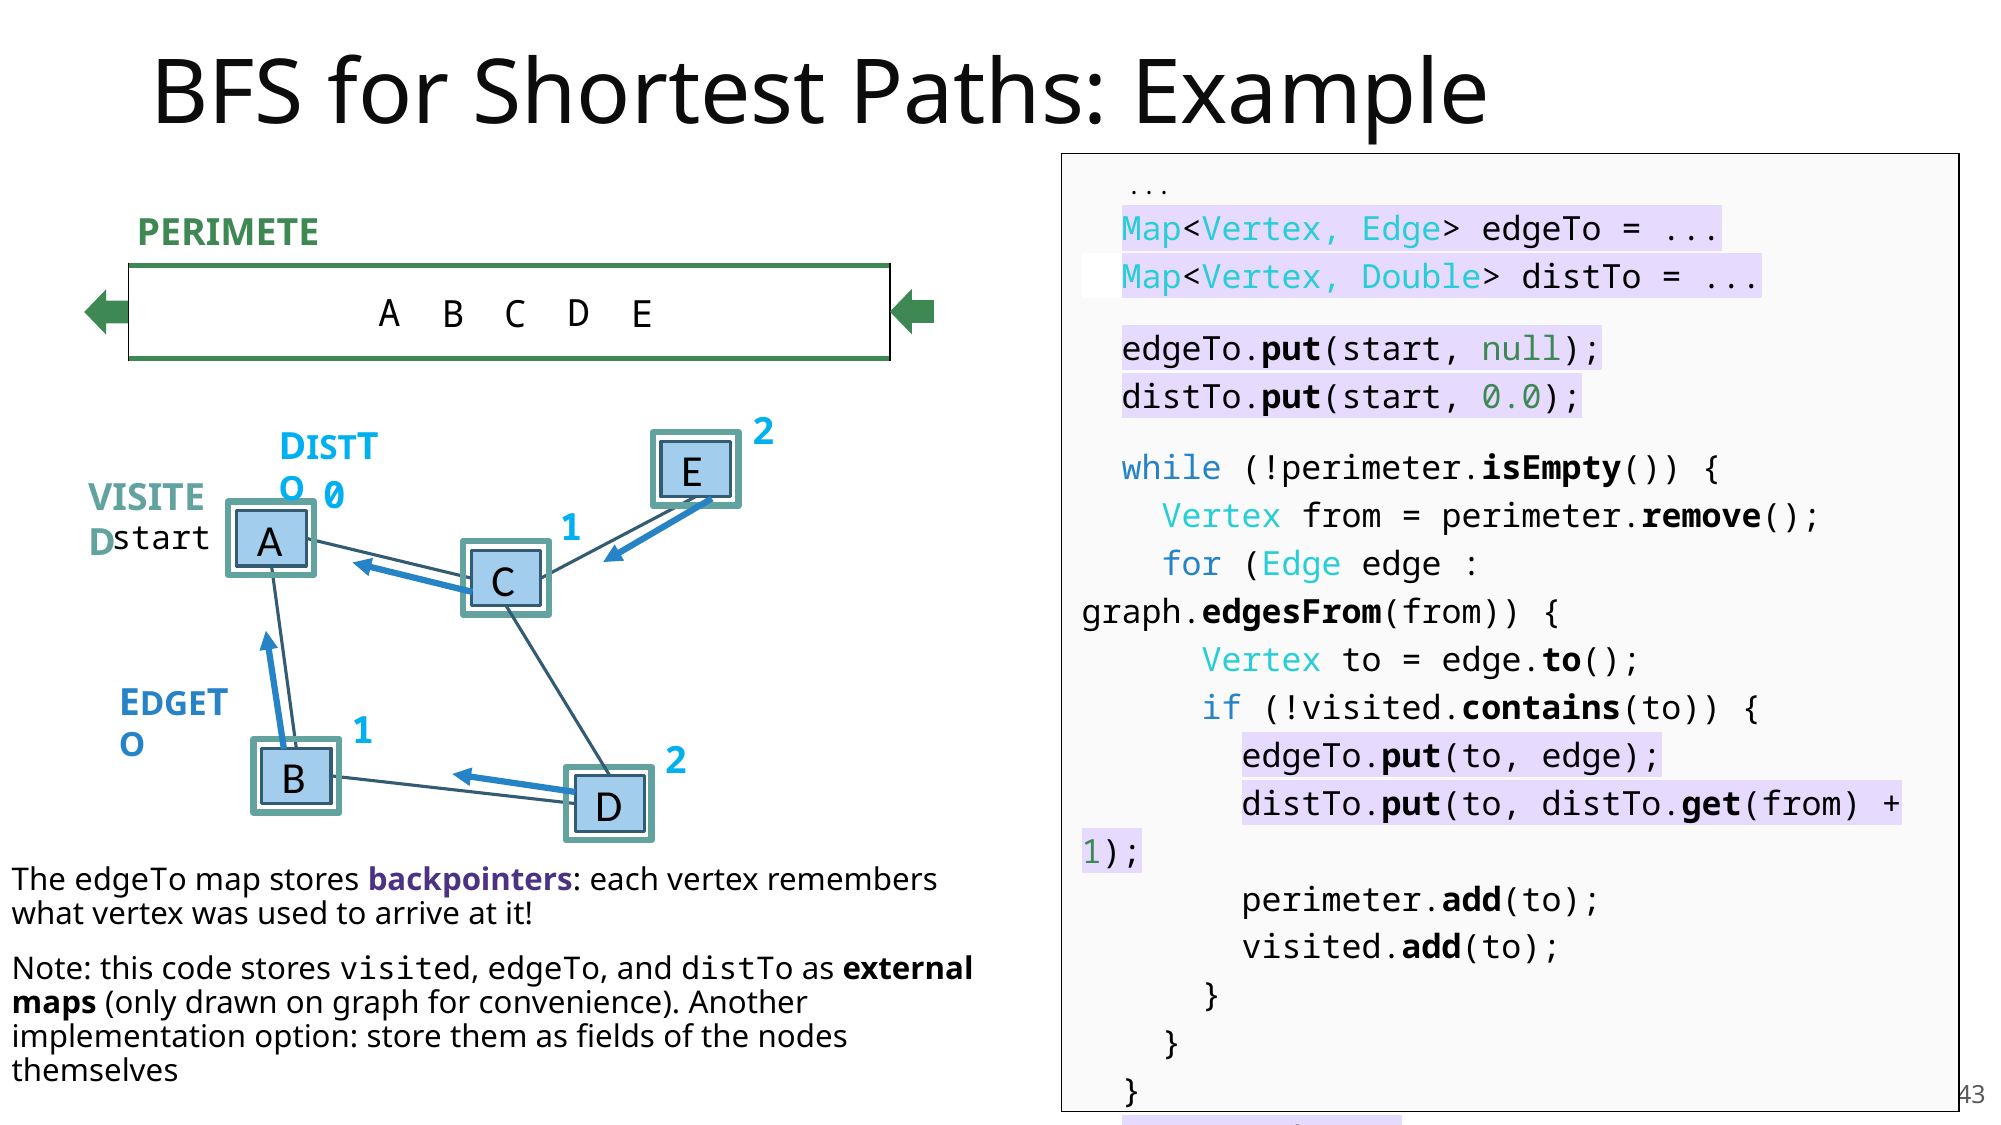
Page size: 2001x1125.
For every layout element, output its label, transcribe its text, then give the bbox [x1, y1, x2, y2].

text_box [540, 496, 696, 579]
text_box [565, 766, 652, 841]
text_box C [489, 282, 541, 343]
text_box PERIMETER [121, 199, 351, 300]
text_box D [552, 281, 604, 342]
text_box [271, 565, 297, 749]
text_box start [73, 571, 228, 575]
text_box [889, 288, 934, 335]
text_box [652, 432, 739, 506]
table_header [129, 268, 889, 356]
text_box [228, 501, 314, 575]
text_box [463, 541, 550, 615]
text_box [306, 538, 472, 579]
text_box DISTTO [263, 414, 414, 515]
text_box 0 [308, 463, 360, 524]
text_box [352, 562, 473, 593]
text_box VISITED [73, 465, 240, 571]
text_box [452, 773, 576, 793]
text_box E [615, 282, 667, 343]
text_box 1 [336, 698, 388, 759]
title BFS for Shortest Paths: Example [135, 35, 1861, 161]
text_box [505, 605, 611, 777]
list The edgeTo map stores backpointers: each vertex remembers what vertex was used to arrive at it! Note: this code stores visited, edgeTo, and distTo as external maps (only drawn on graph for convenience). Another implementation option: store them as fields of the nodes themselves [4, 855, 1026, 1097]
text_box EDGETO [103, 670, 268, 771]
text_box 2 [737, 399, 789, 460]
text_box [253, 739, 340, 813]
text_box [602, 498, 712, 563]
text_box [84, 289, 129, 335]
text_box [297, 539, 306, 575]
text_box B [426, 282, 478, 343]
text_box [330, 775, 576, 804]
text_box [265, 630, 285, 750]
text_box 2 [649, 728, 701, 789]
text_box A [363, 281, 415, 342]
text_box ... Map<Vertex, Edge> edgeTo = ... Map<Vertex, Double> distTo = ... edgeTo.put(start, null); distTo.put(start, 0.0); while (!perimeter.isEmpty()) { Vertex from = perimeter.remove(); for (Edge edge : graph.edgesFrom(from)) { Vertex to = edge.to(); if (!visited.contains(to)) { edgeTo.put(to, edge); distTo.put(to, distTo.get(from) + 1); perimeter.add(to); visited.add(to); } } } return edgeTo; } [1061, 153, 1960, 1112]
